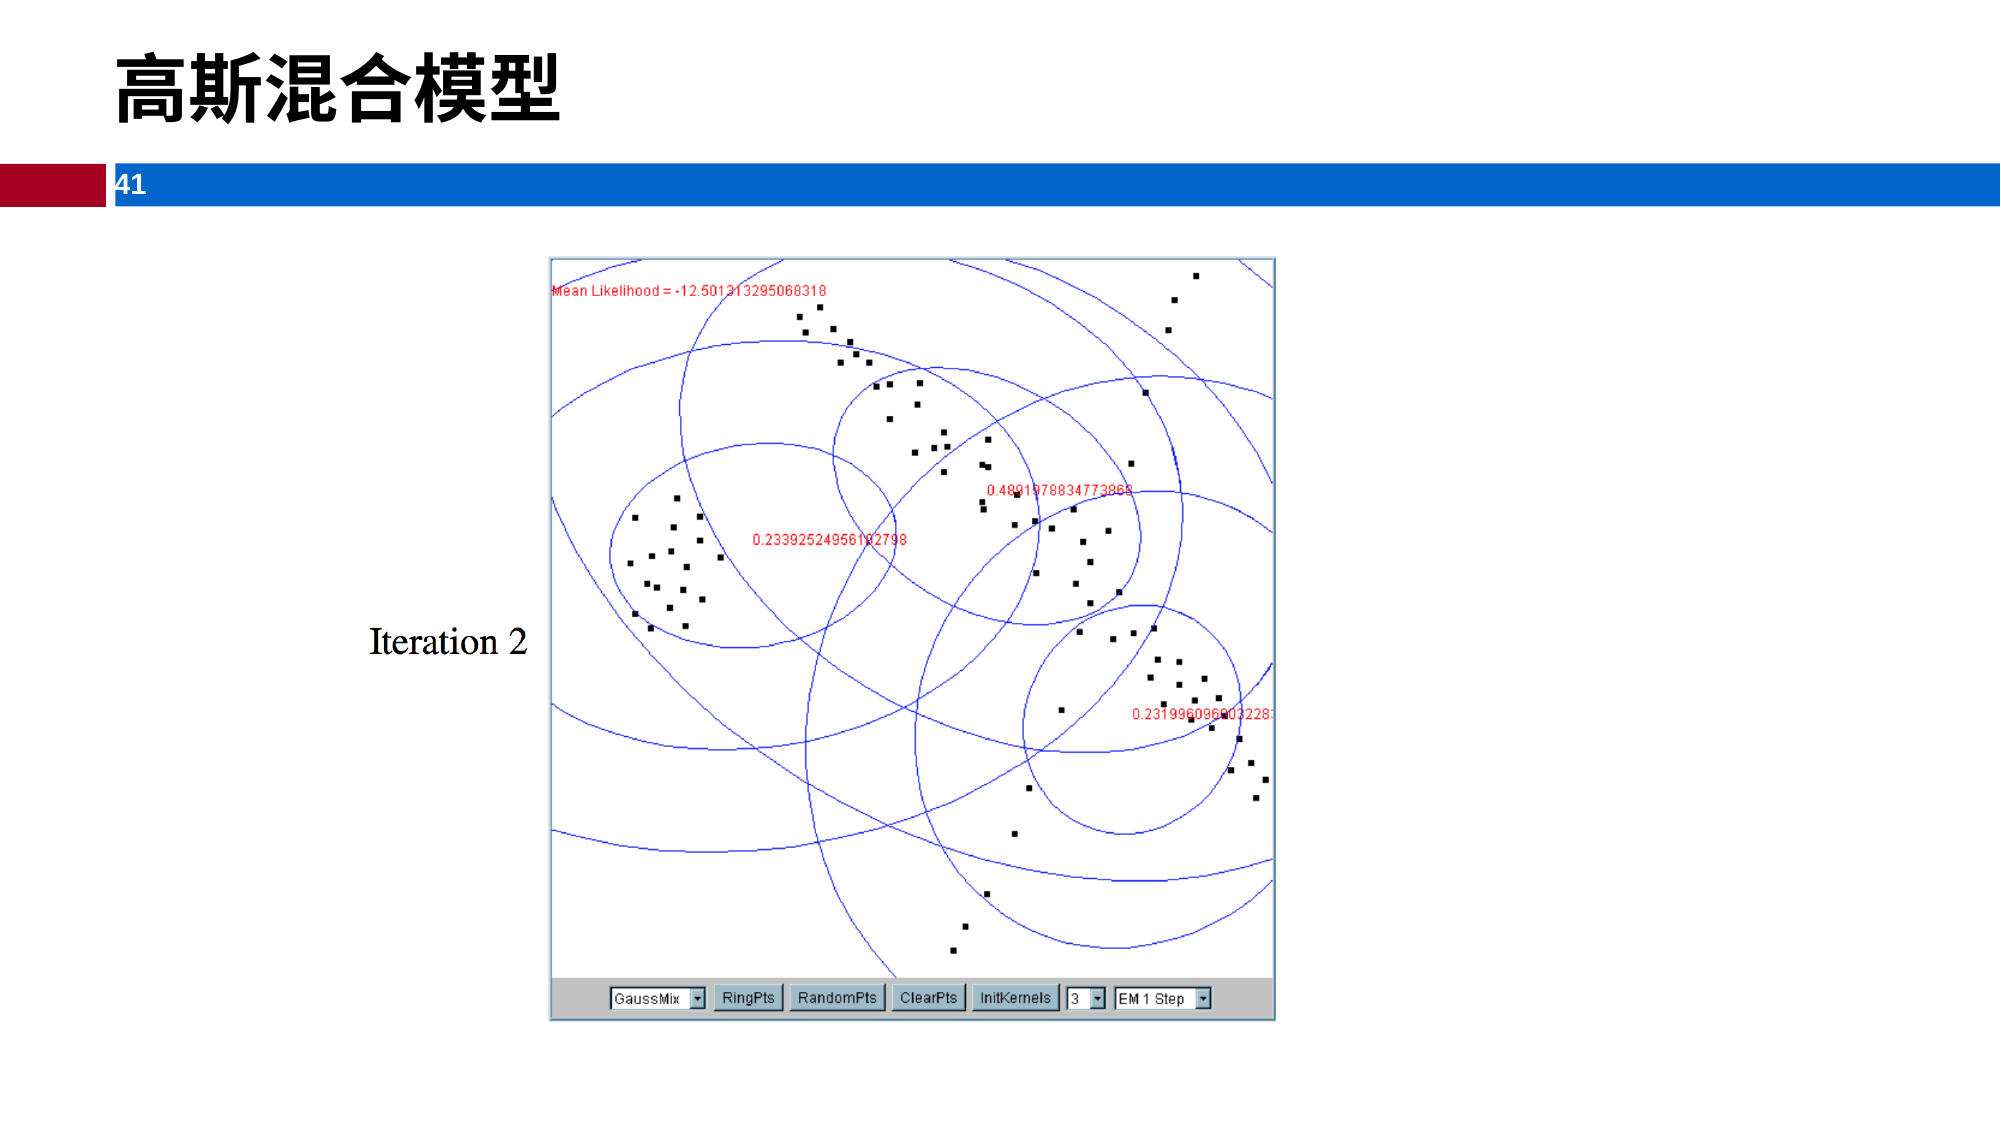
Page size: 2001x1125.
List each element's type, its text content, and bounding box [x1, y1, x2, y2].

text_box 高斯混合模型 [98, 15, 1529, 158]
picture [348, 238, 1280, 1029]
